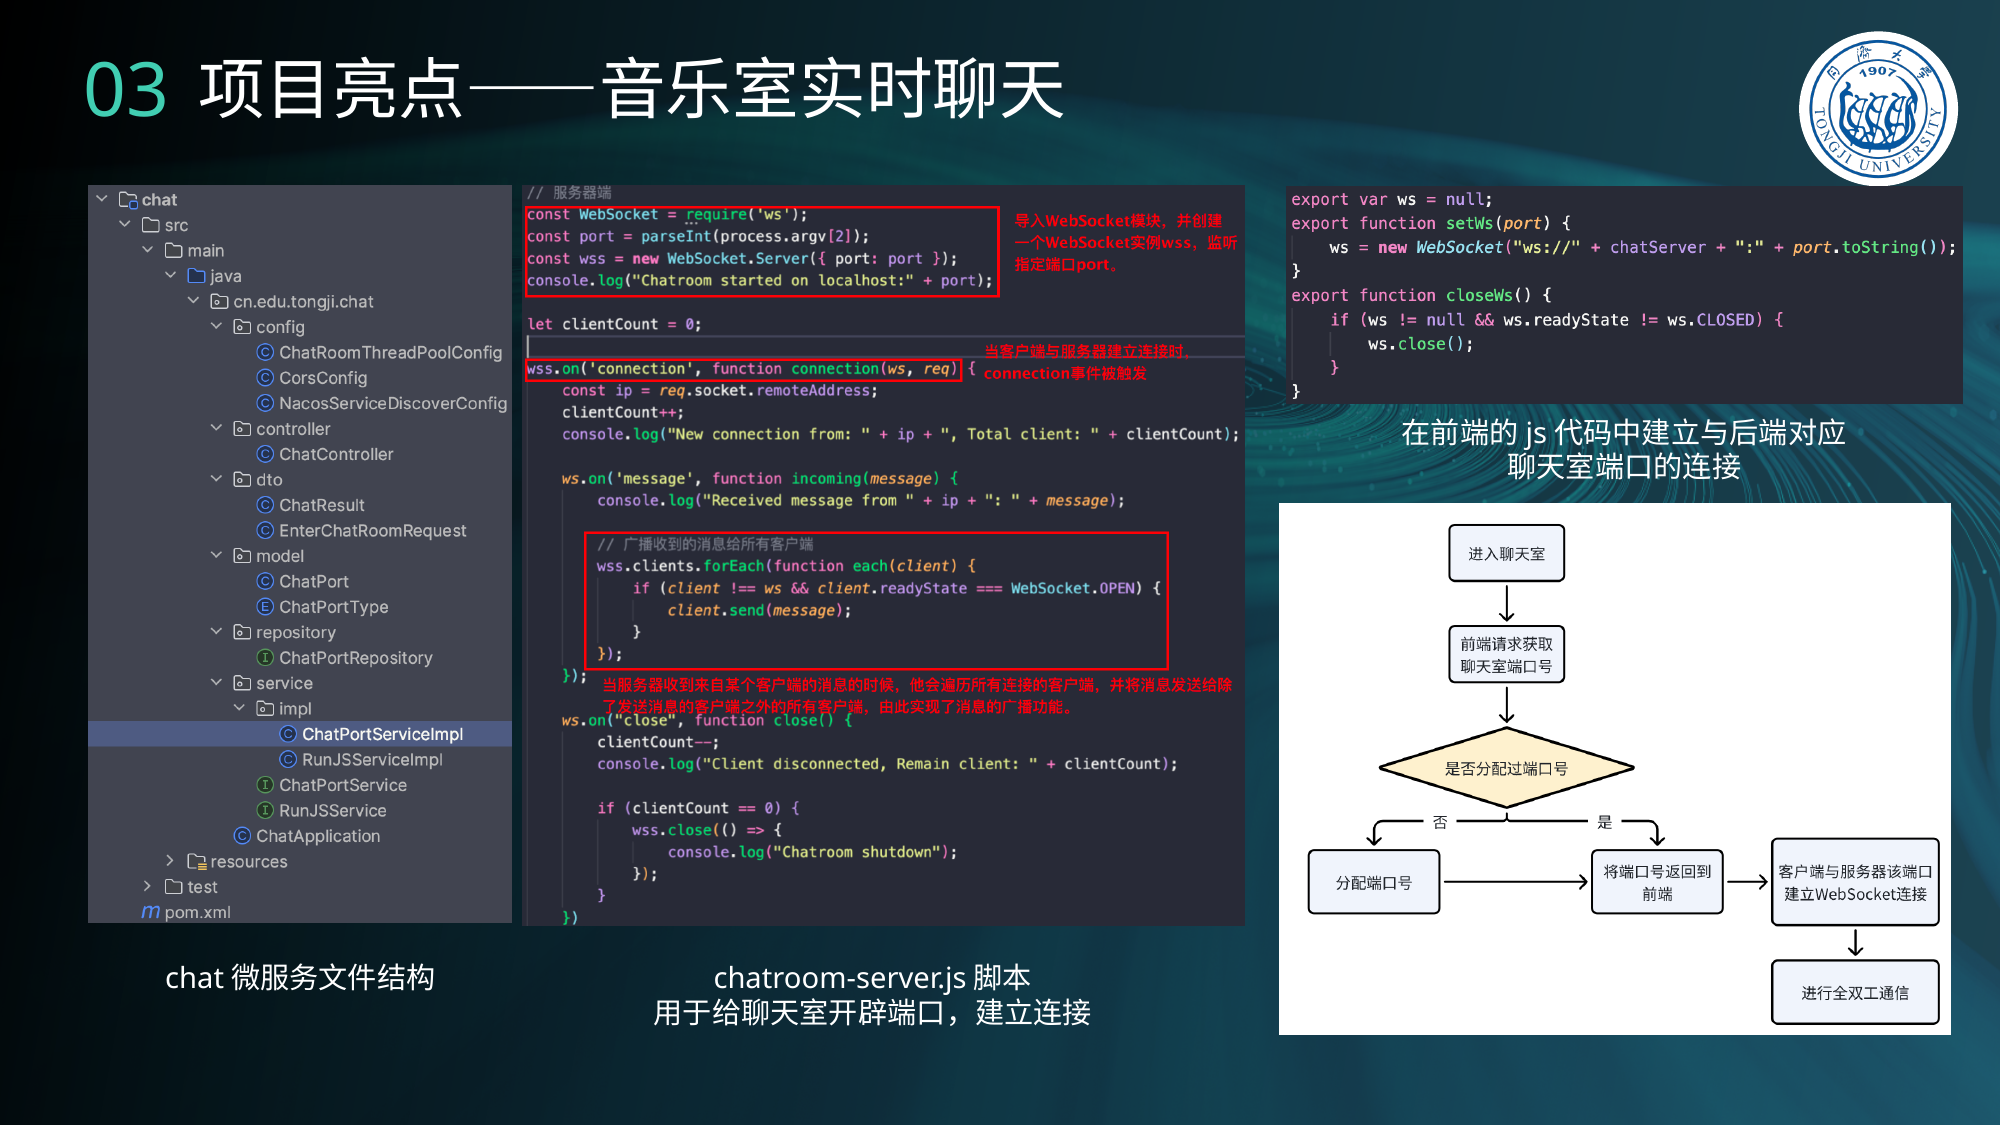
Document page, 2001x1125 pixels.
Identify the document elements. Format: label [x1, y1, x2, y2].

text_box [69, 19, 1481, 156]
text_box [1799, 21, 1959, 186]
picture [0, 0, 2000, 1125]
